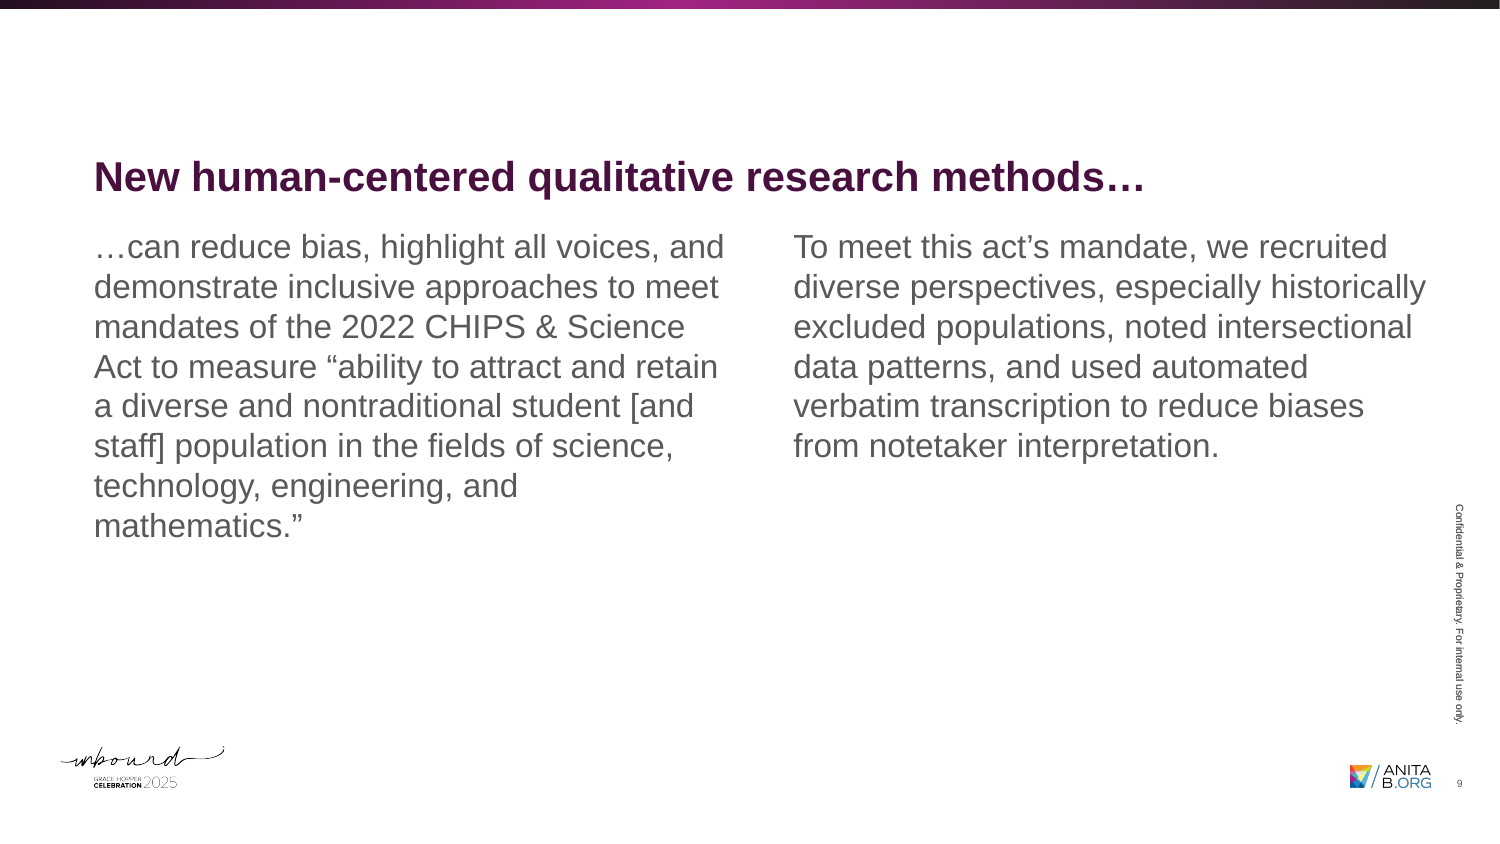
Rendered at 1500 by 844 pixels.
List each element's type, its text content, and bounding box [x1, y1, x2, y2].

title New human-centered qualitative research methods… [93, 150, 1344, 206]
picture [60, 746, 225, 788]
picture [0, 0, 1500, 11]
picture [1350, 765, 1372, 788]
subtitle …can reduce bias, highlight all voices, and demonstrate inclusive approaches to meet mandates of the 2022 CHIPS & Science Act to measure “ability to attract and retain a diverse and nontraditional student [and staff] population in the fields of science, technology, engineering, and mathematics.” To meet this act’s mandate, we recruited diverse perspectives, especially historically excluded populations, noted intersectional data patterns, and used automated verbatim transcription to reduce biases from notetaker interpretation. [93, 225, 1433, 599]
slide_number 9 [1372, 725, 1463, 791]
